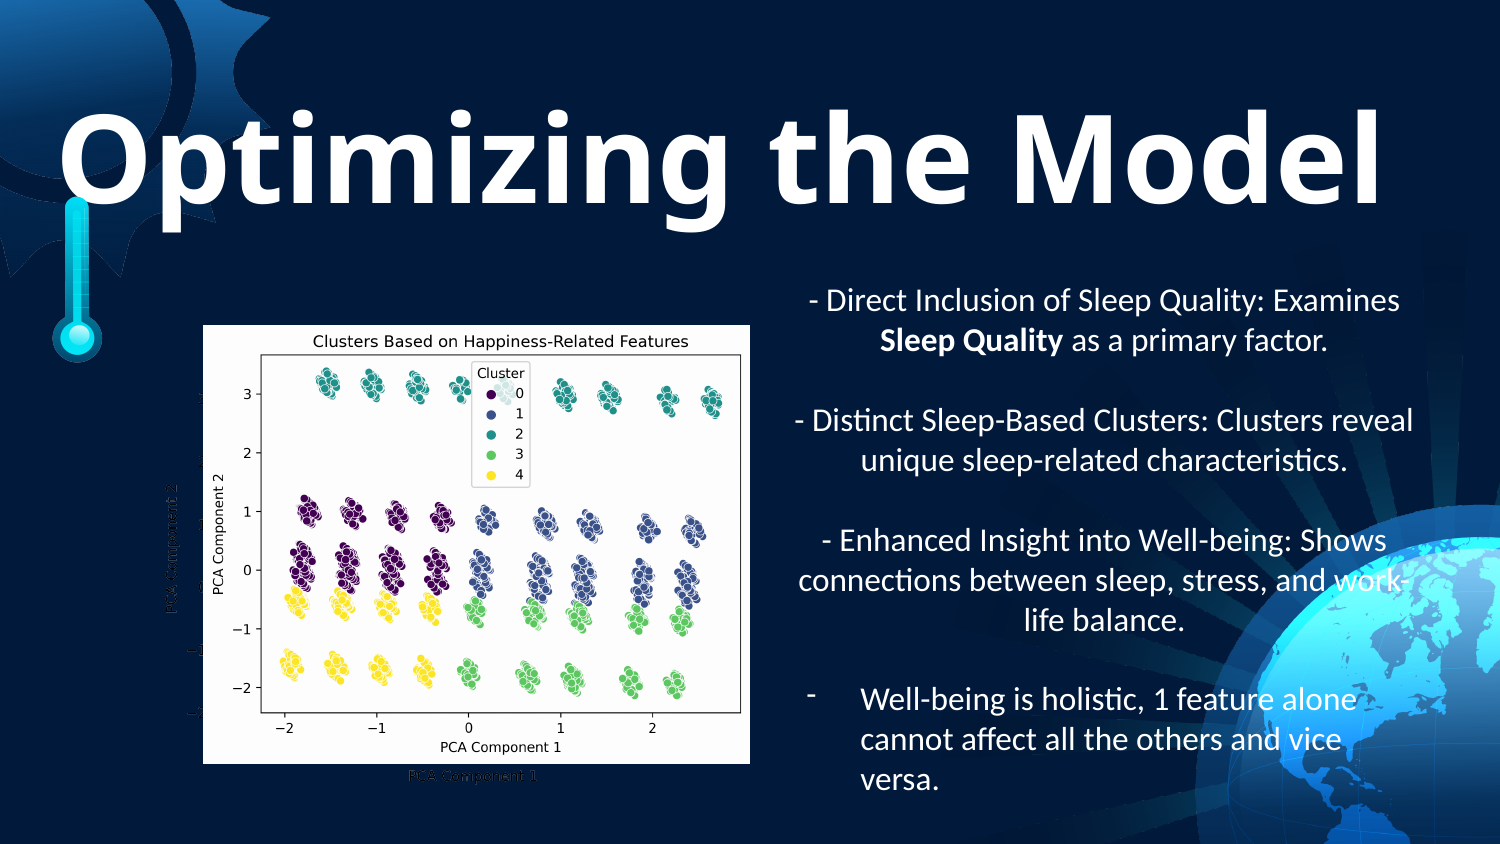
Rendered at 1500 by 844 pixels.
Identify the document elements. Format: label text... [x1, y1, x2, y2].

title Optimizing the Model [40, 100, 1500, 244]
picture [912, 244, 1500, 844]
picture [154, 325, 751, 794]
subtitle - Direct Inclusion of Sleep Quality: Examines Sleep Quality as a primary factor. - Distinct Sleep-Based Clusters: Clusters reveal unique sleep-related characteristics. - Enhanced Insight into Well-being: Shows connections between sleep, stress, and work-life balance. Well-being is holistic, 1 feature alone cannot affect all the others and vice versa. [770, 263, 1440, 844]
picture [0, 0, 276, 364]
